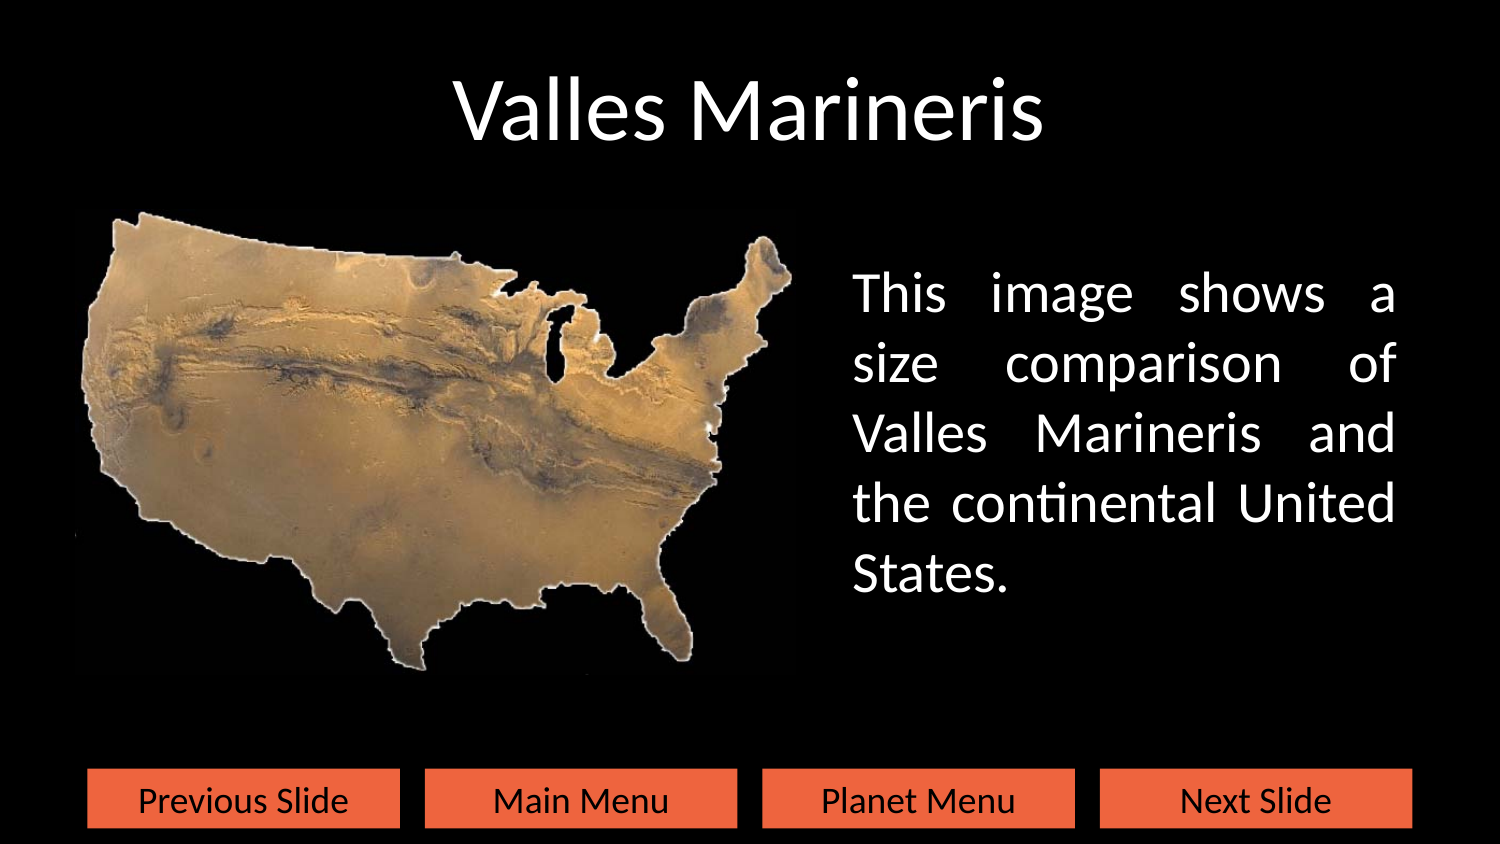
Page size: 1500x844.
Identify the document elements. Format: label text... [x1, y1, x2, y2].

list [74, 209, 796, 675]
title Valles Marineris [75, 33, 1425, 175]
list This image shows a size comparison of Valles Marineris and the continental United States. [837, 246, 1413, 754]
text_box Planet Menu [762, 768, 1075, 829]
